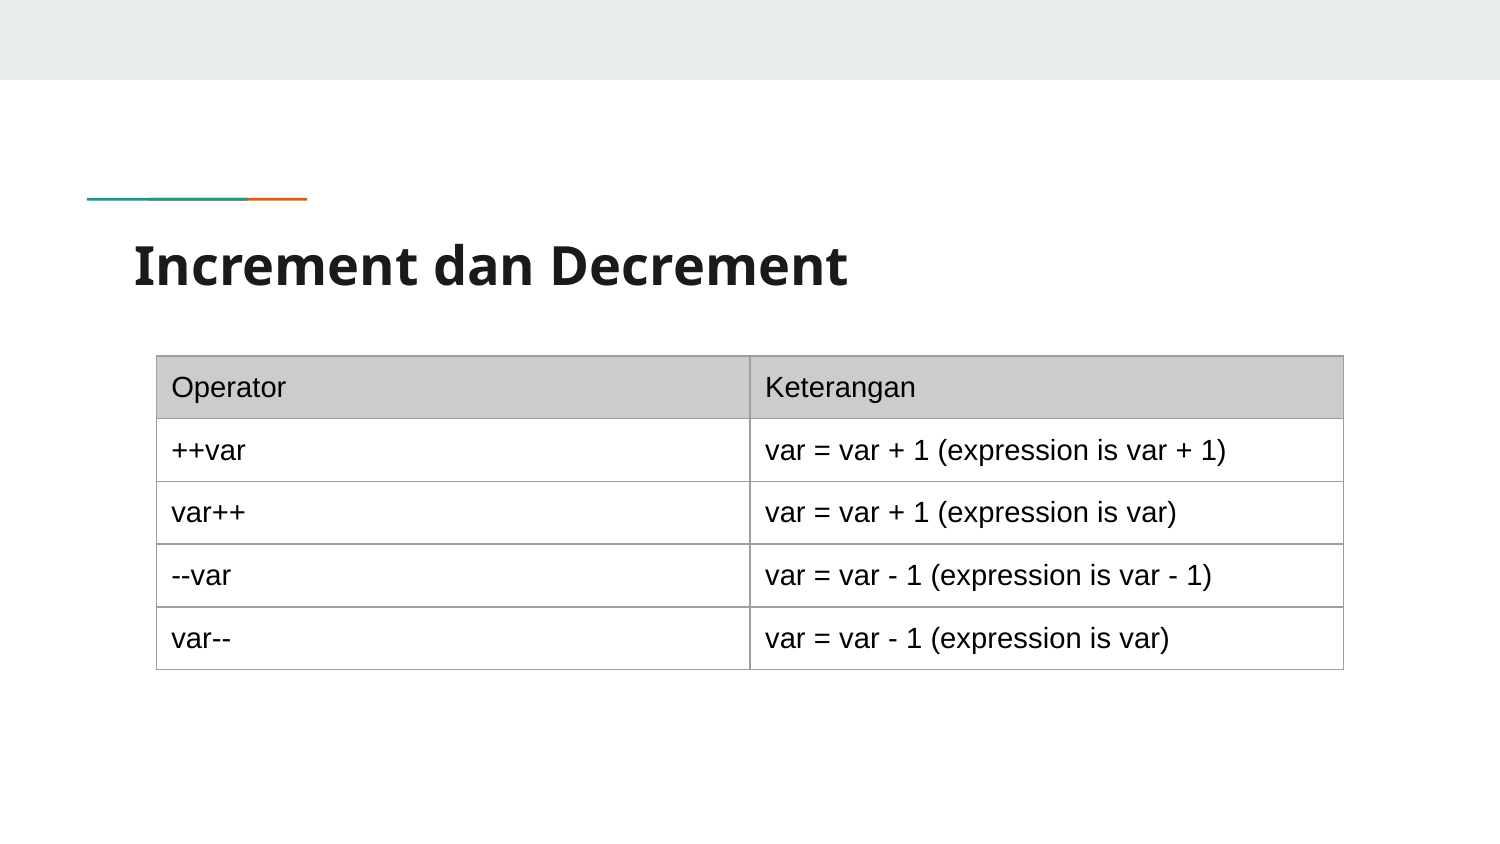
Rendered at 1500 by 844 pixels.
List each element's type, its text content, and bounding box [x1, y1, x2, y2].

table_cell var = var + 1 (expression is var) [751, 482, 1343, 543]
table_cell var = var - 1 (expression is var) [751, 608, 1343, 669]
table_header Keterangan [751, 357, 1343, 418]
table_cell var-- [157, 608, 749, 669]
title Increment dan Decrement [119, 216, 1381, 305]
table_cell var = var - 1 (expression is var - 1) [751, 545, 1343, 606]
table_cell var++ [157, 482, 749, 543]
table_cell ++var [157, 419, 749, 481]
table_cell --var [157, 545, 749, 606]
table_cell var = var + 1 (expression is var + 1) [751, 419, 1343, 481]
table_header Operator [157, 357, 749, 418]
